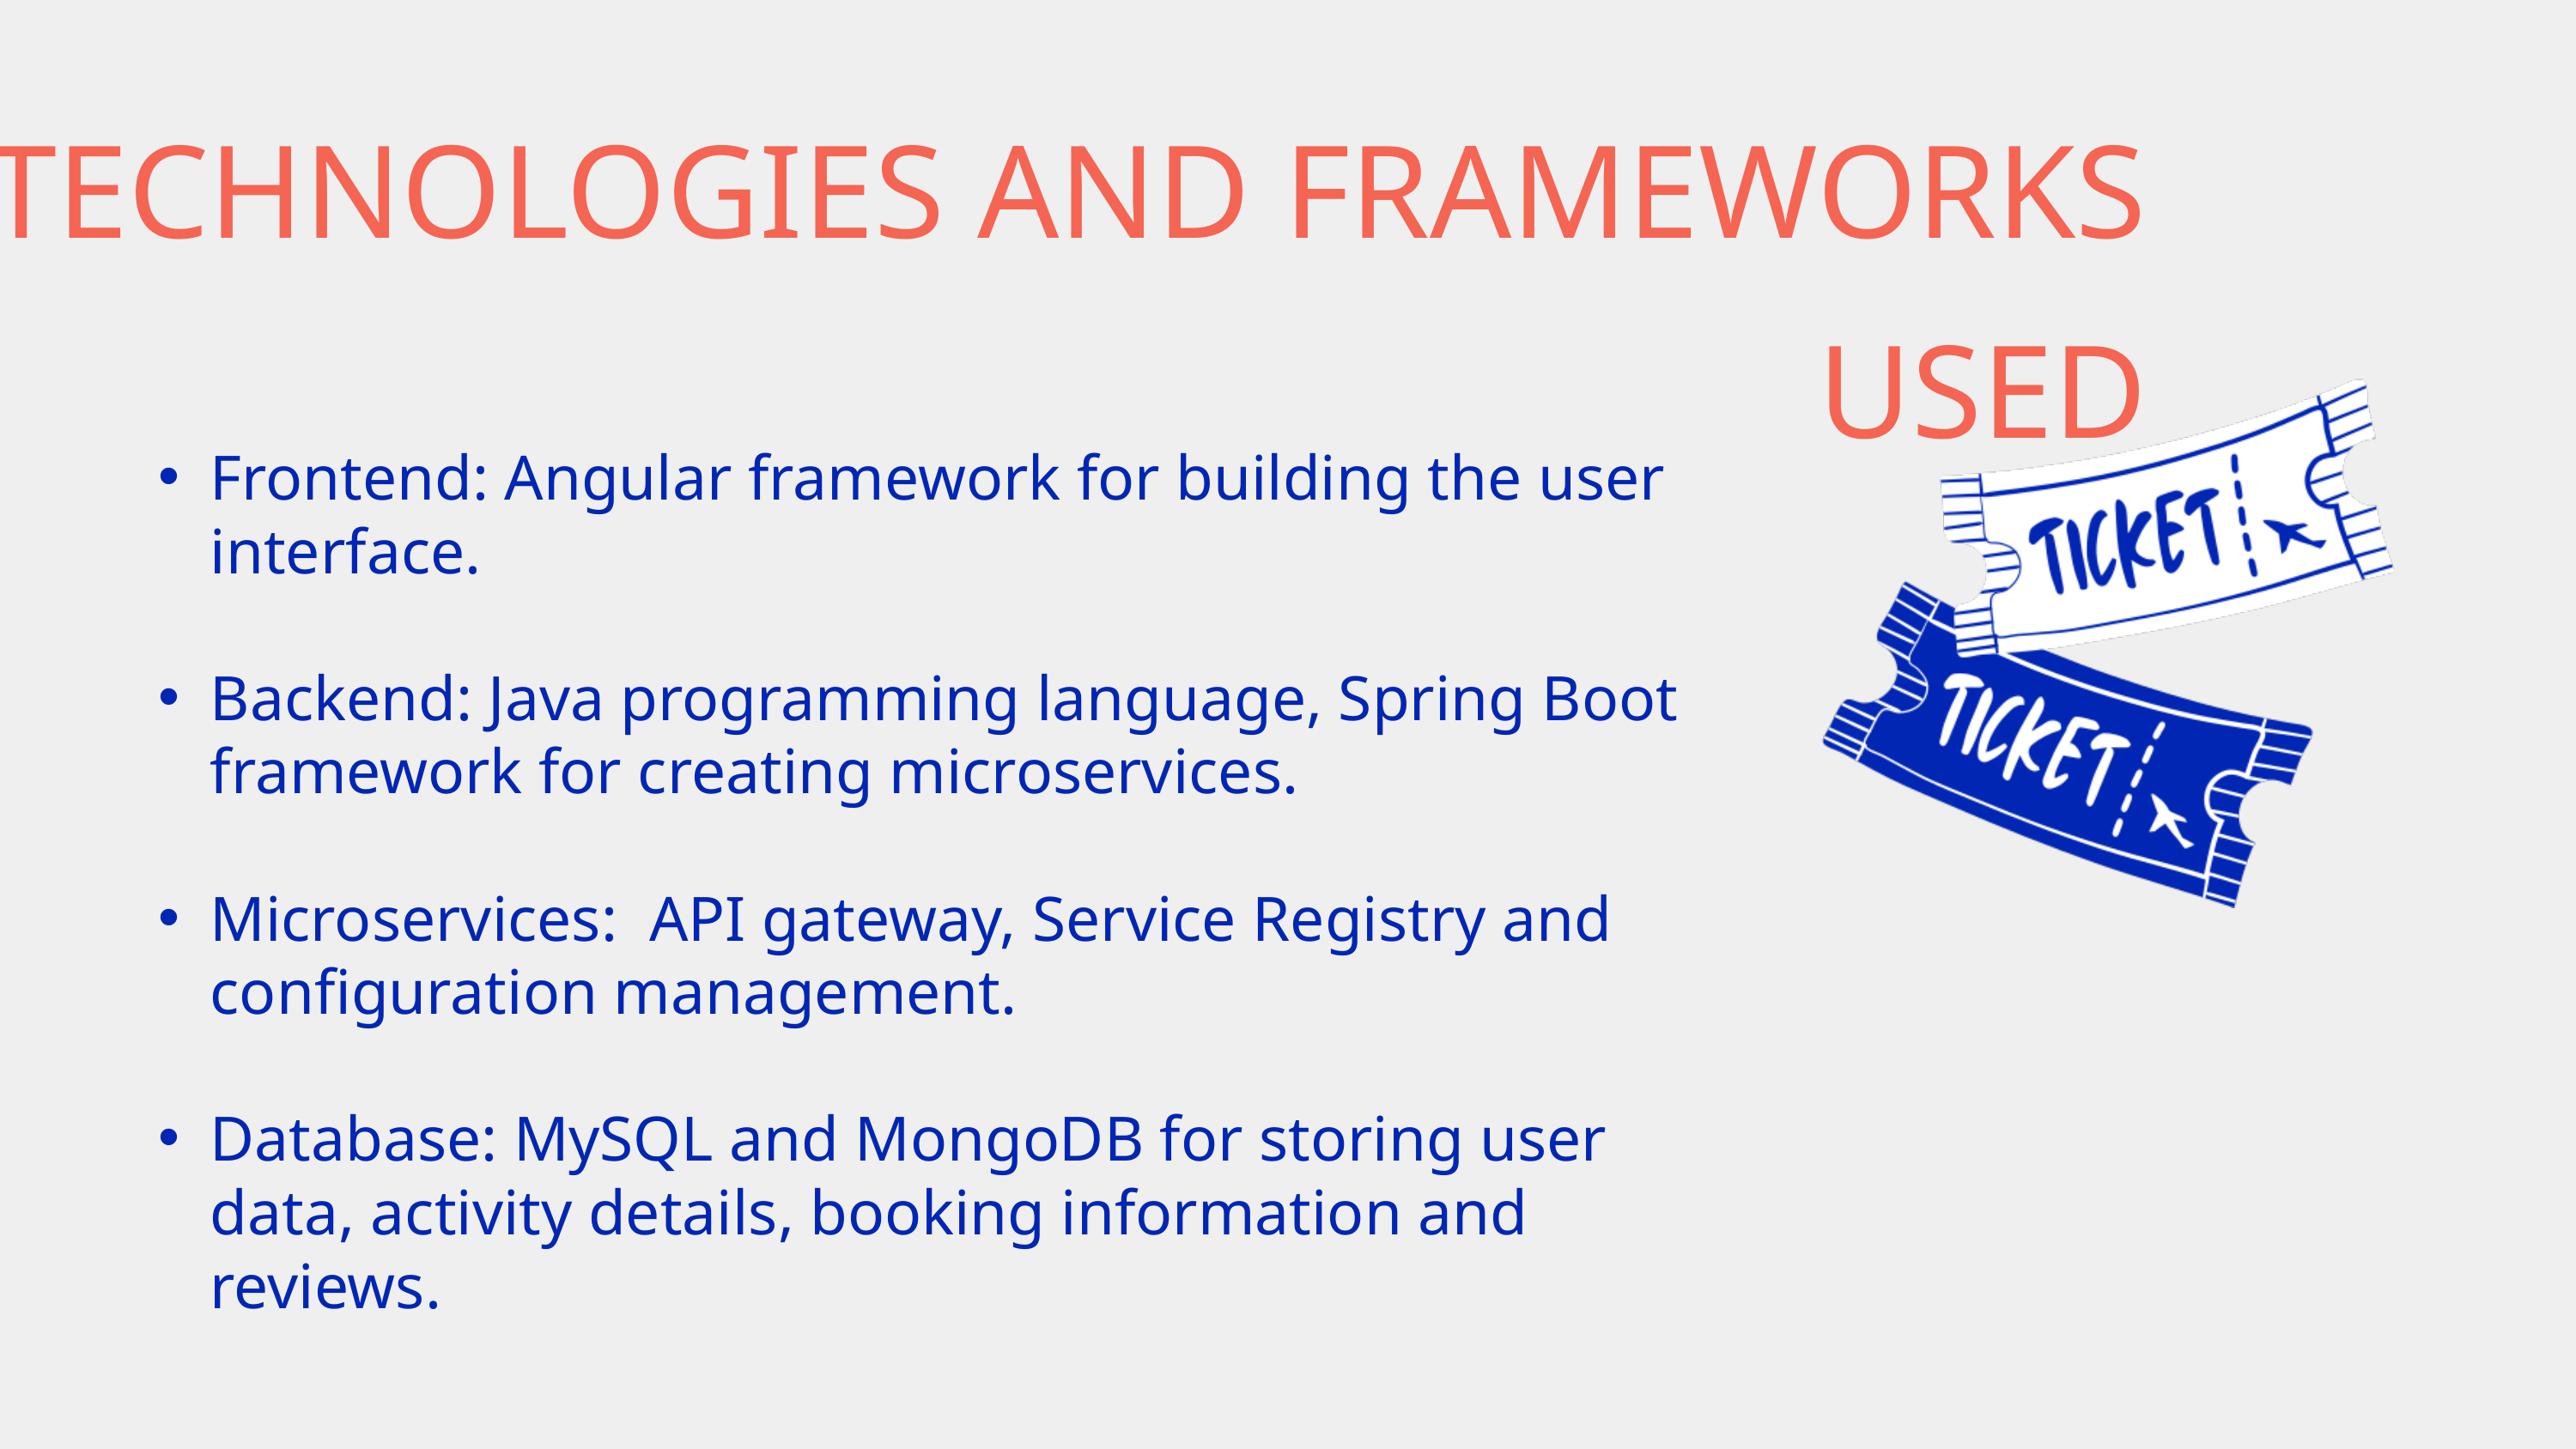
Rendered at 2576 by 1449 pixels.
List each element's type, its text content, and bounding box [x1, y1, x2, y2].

text_box TECHNOLOGIES AND FRAMEWORKS USED [0, 64, 2148, 464]
text_box Frontend: Angular framework for building the user interface. Backend: Java programming language, Spring Boot framework for creating microservices. Microservices: API gateway, Service Registry and configuration management. Database: MySQL and MongoDB for storing user data, activity details, booking information and reviews. [106, 464, 1745, 1394]
text_box [1820, 377, 2396, 908]
